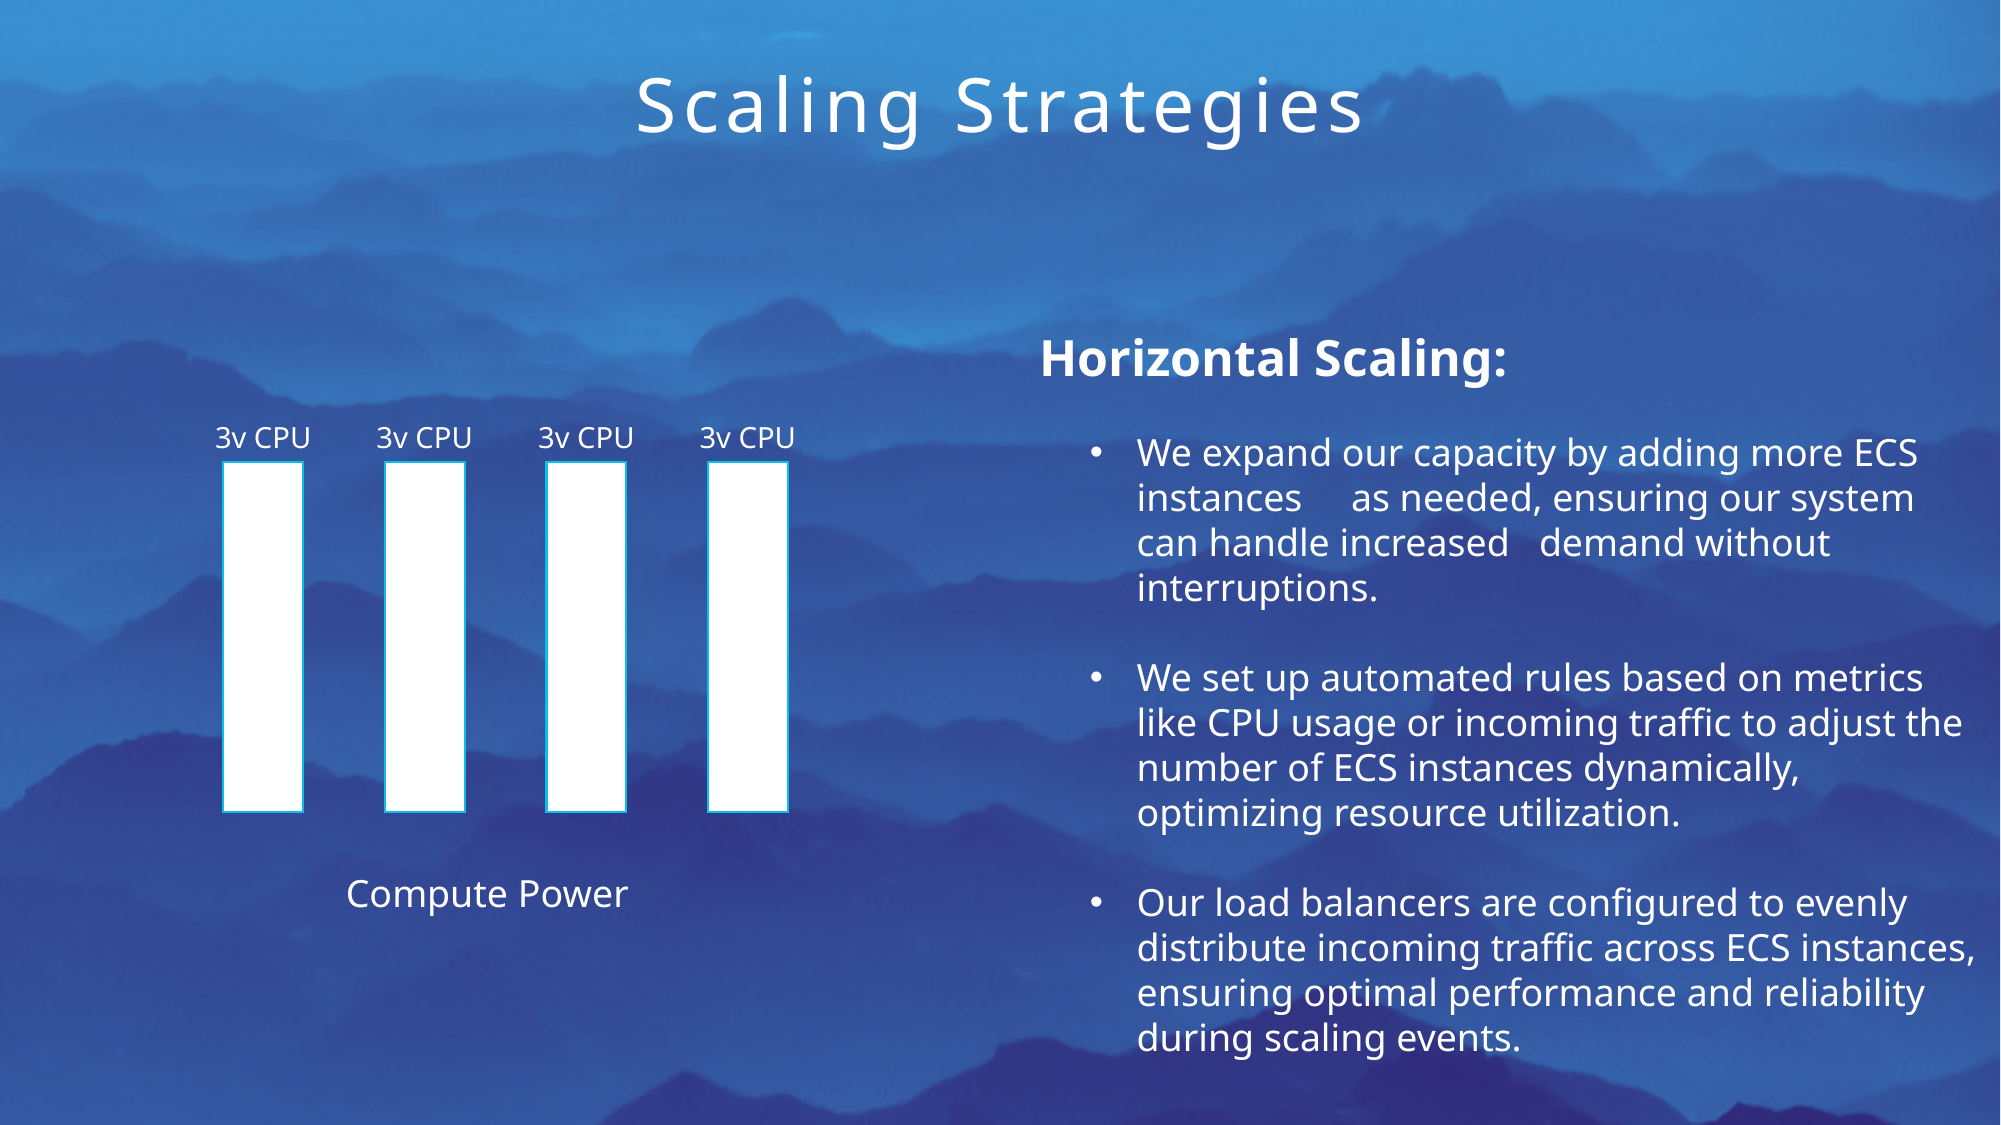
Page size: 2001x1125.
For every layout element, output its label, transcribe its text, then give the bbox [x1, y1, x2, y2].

text_box Horizontal Scaling: [1024, 318, 1523, 376]
text_box Scaling Strategies [620, 50, 1380, 156]
text_box 3v CPU [361, 411, 488, 462]
text_box [384, 462, 466, 813]
text_box We expand our capacity by adding more ECS instances as needed, ensuring our system can handle increased demand without interruptions. We set up automated rules based on metrics like CPU usage or incoming traffic to adjust the number of ECS instances dynamically, optimizing resource utilization. Our load balancers are configured to evenly distribute incoming traffic across ECS instances, ensuring optimal performance and reliability during scaling events. [999, 376, 2000, 1112]
text_box [222, 462, 304, 813]
text_box 3v CPU [523, 411, 650, 462]
text_box [545, 462, 627, 813]
picture [0, 0, 2001, 1125]
text_box [707, 462, 789, 813]
text_box Compute Power [331, 862, 644, 922]
text_box 3v CPU [200, 411, 327, 462]
text_box 3v CPU [684, 411, 812, 462]
